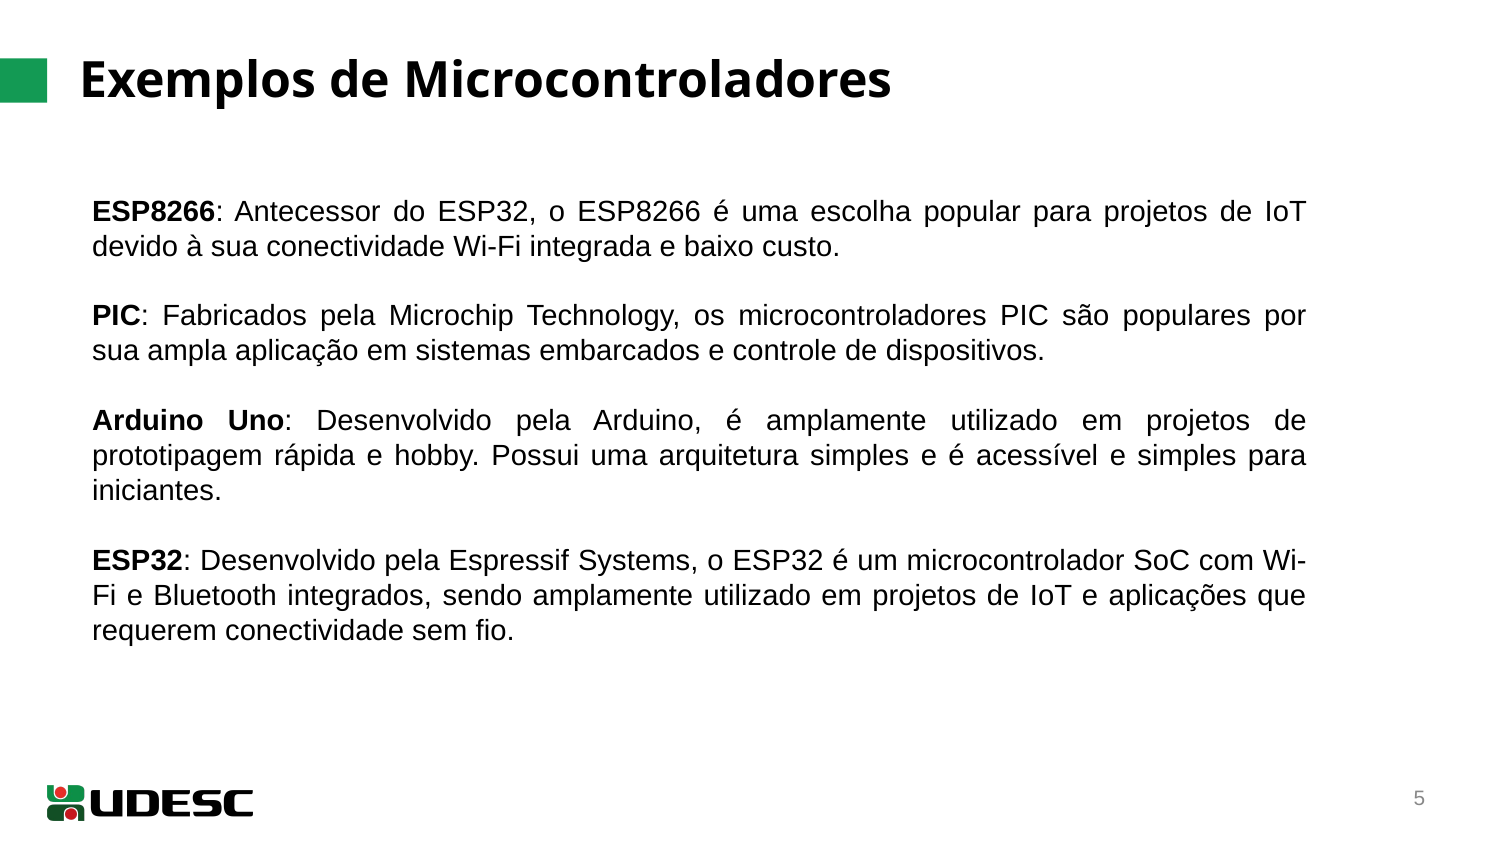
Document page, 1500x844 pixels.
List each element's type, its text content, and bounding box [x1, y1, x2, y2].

slide_number ‹#› [1080, 784, 1425, 844]
text_box [0, 58, 48, 103]
picture [46, 784, 253, 822]
text_box ESP8266: Antecessor do ESP32, o ESP8266 é uma escolha popular para projetos de IoT devido à sua conectividade Wi-Fi integrada e baixo custo. PIC: Fabricados pela Microchip Technology, os microcontroladores PIC são populares por sua ampla aplicação em sistemas embarcados e controle de dispositivos. Arduino Uno: Desenvolvido pela Arduino, é amplamente utilizado em projetos de prototipagem rápida e hobby. Possui uma arquitetura simples e é acessível e simples para iniciantes. ESP32: Desenvolvido pela Espressif Systems, o ESP32 é um microcontrolador SoC com Wi-Fi e Bluetooth integrados, sendo amplamente utilizado em projetos de IoT e aplicações que requerem conectividade sem fio. [77, 176, 1324, 662]
title Exemplos de Microcontroladores [77, 45, 1190, 176]
